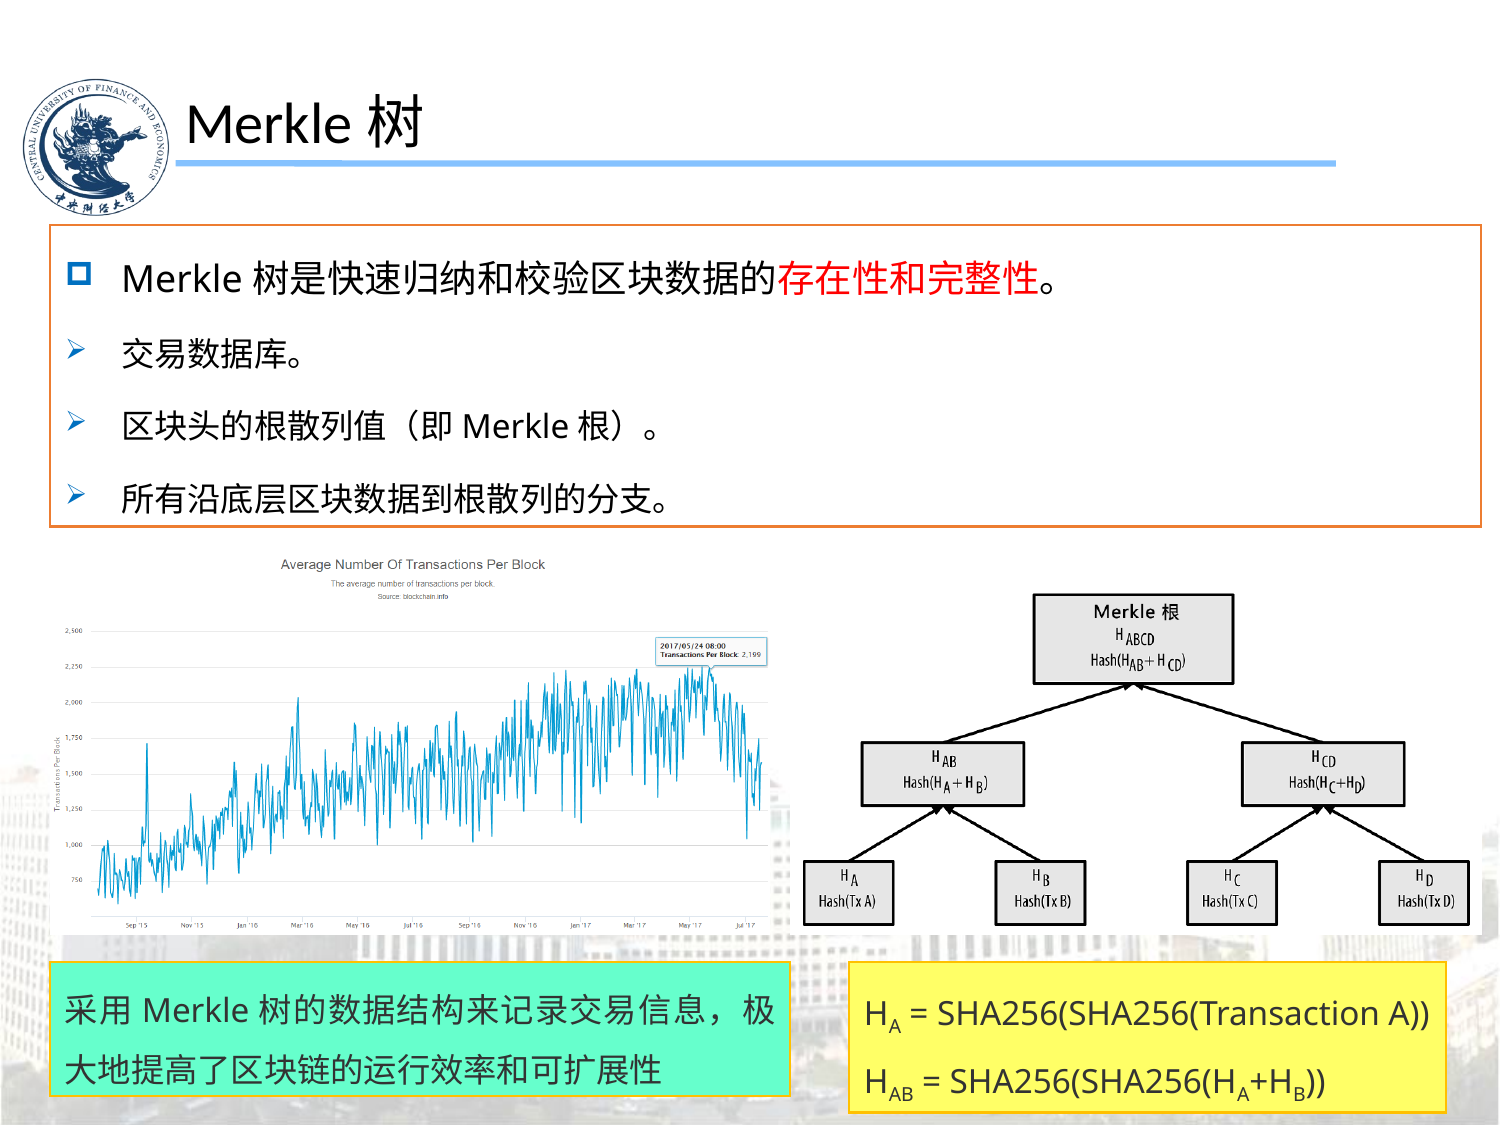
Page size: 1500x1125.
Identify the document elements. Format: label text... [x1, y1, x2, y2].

text_box Merkle树是快速归纳和校验区块数据的存在性和完整性。 交易数据库。 区块头的根散列值（即Merkle根）。 所有沿底层区块数据到根散列的分支。 [49, 224, 1482, 528]
text_box 采用Merkle树的数据结构来记录交易信息，极大地提高了区块链的运行效率和可扩展性 [49, 961, 791, 1097]
text_box HA = SHA256(SHA256(Transaction A)) HAB = SHA256(SHA256(HA+HB)) [848, 961, 1447, 1114]
picture [0, 553, 1500, 1125]
text_box Merkle树 [170, 78, 440, 163]
picture [0, 46, 200, 246]
